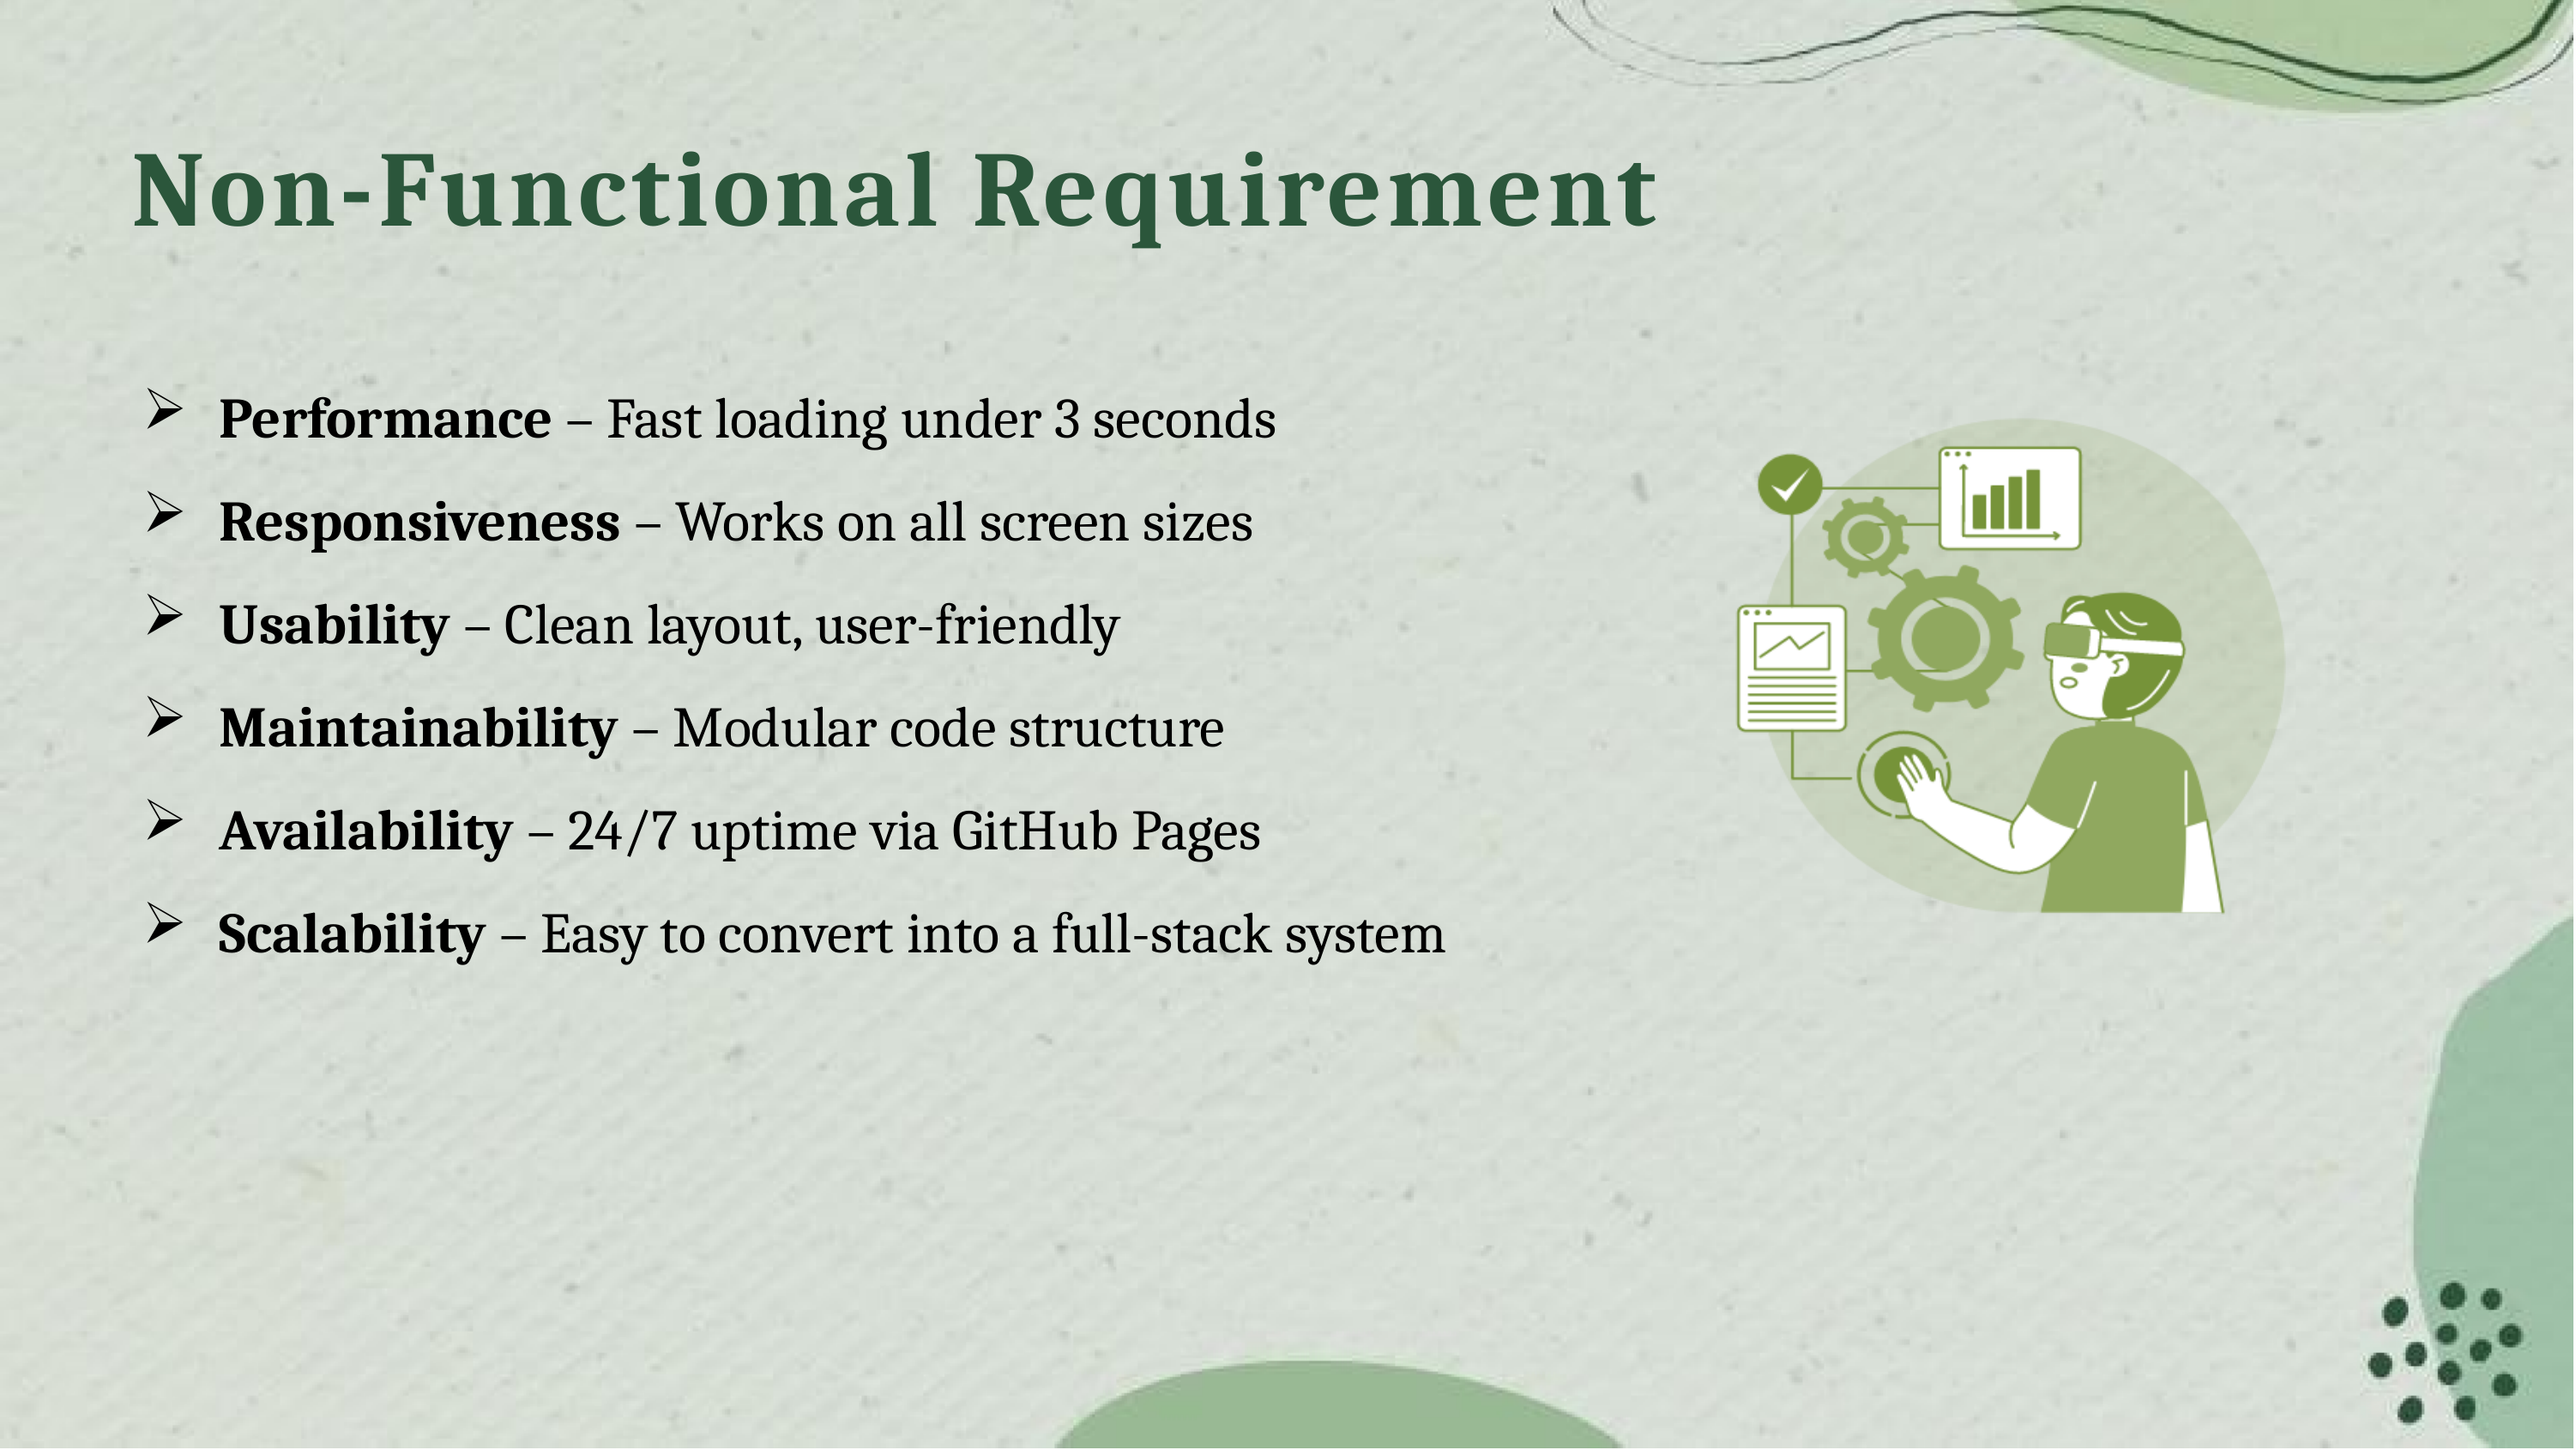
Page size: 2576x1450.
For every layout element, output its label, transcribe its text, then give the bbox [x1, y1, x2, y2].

picture [0, 0, 2576, 1448]
title Non-Functional Requirement [130, 118, 1803, 340]
text_box Performance – Fast loading under 3 seconds Responsiveness – Works on all screen sizes Usability – Clean layout, user-friendly Maintainability – Modular code structure Availability – 24/7 uptime via GitHub Pages Scalability – Easy to convert into a full-stack system [130, 340, 1347, 971]
